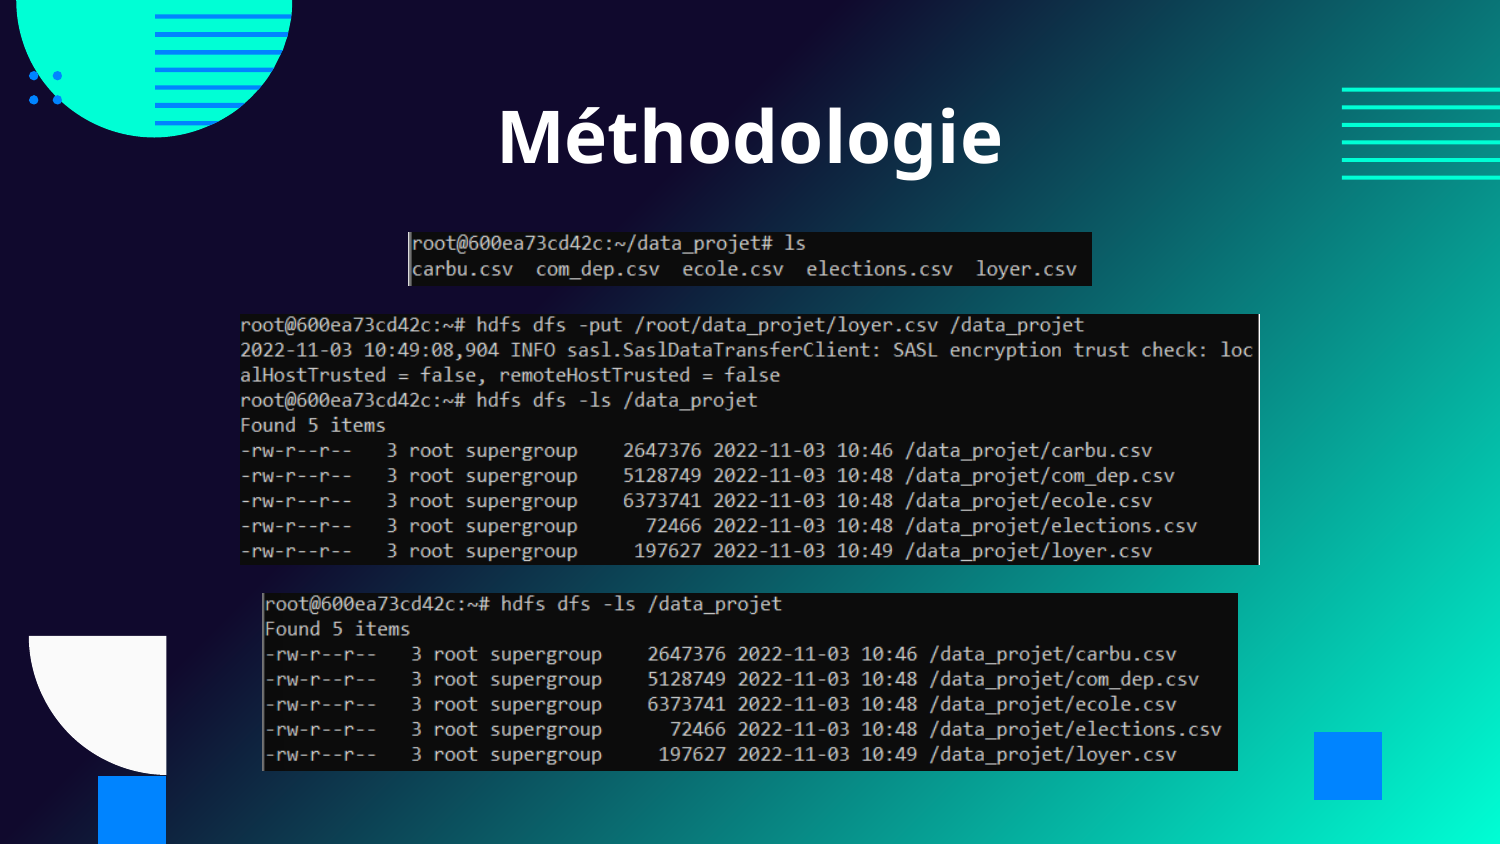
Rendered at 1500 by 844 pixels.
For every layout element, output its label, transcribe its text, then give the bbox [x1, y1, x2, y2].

title Méthodologie [118, 87, 1382, 182]
picture [262, 593, 1238, 772]
picture [408, 232, 1092, 286]
picture [240, 314, 1260, 565]
